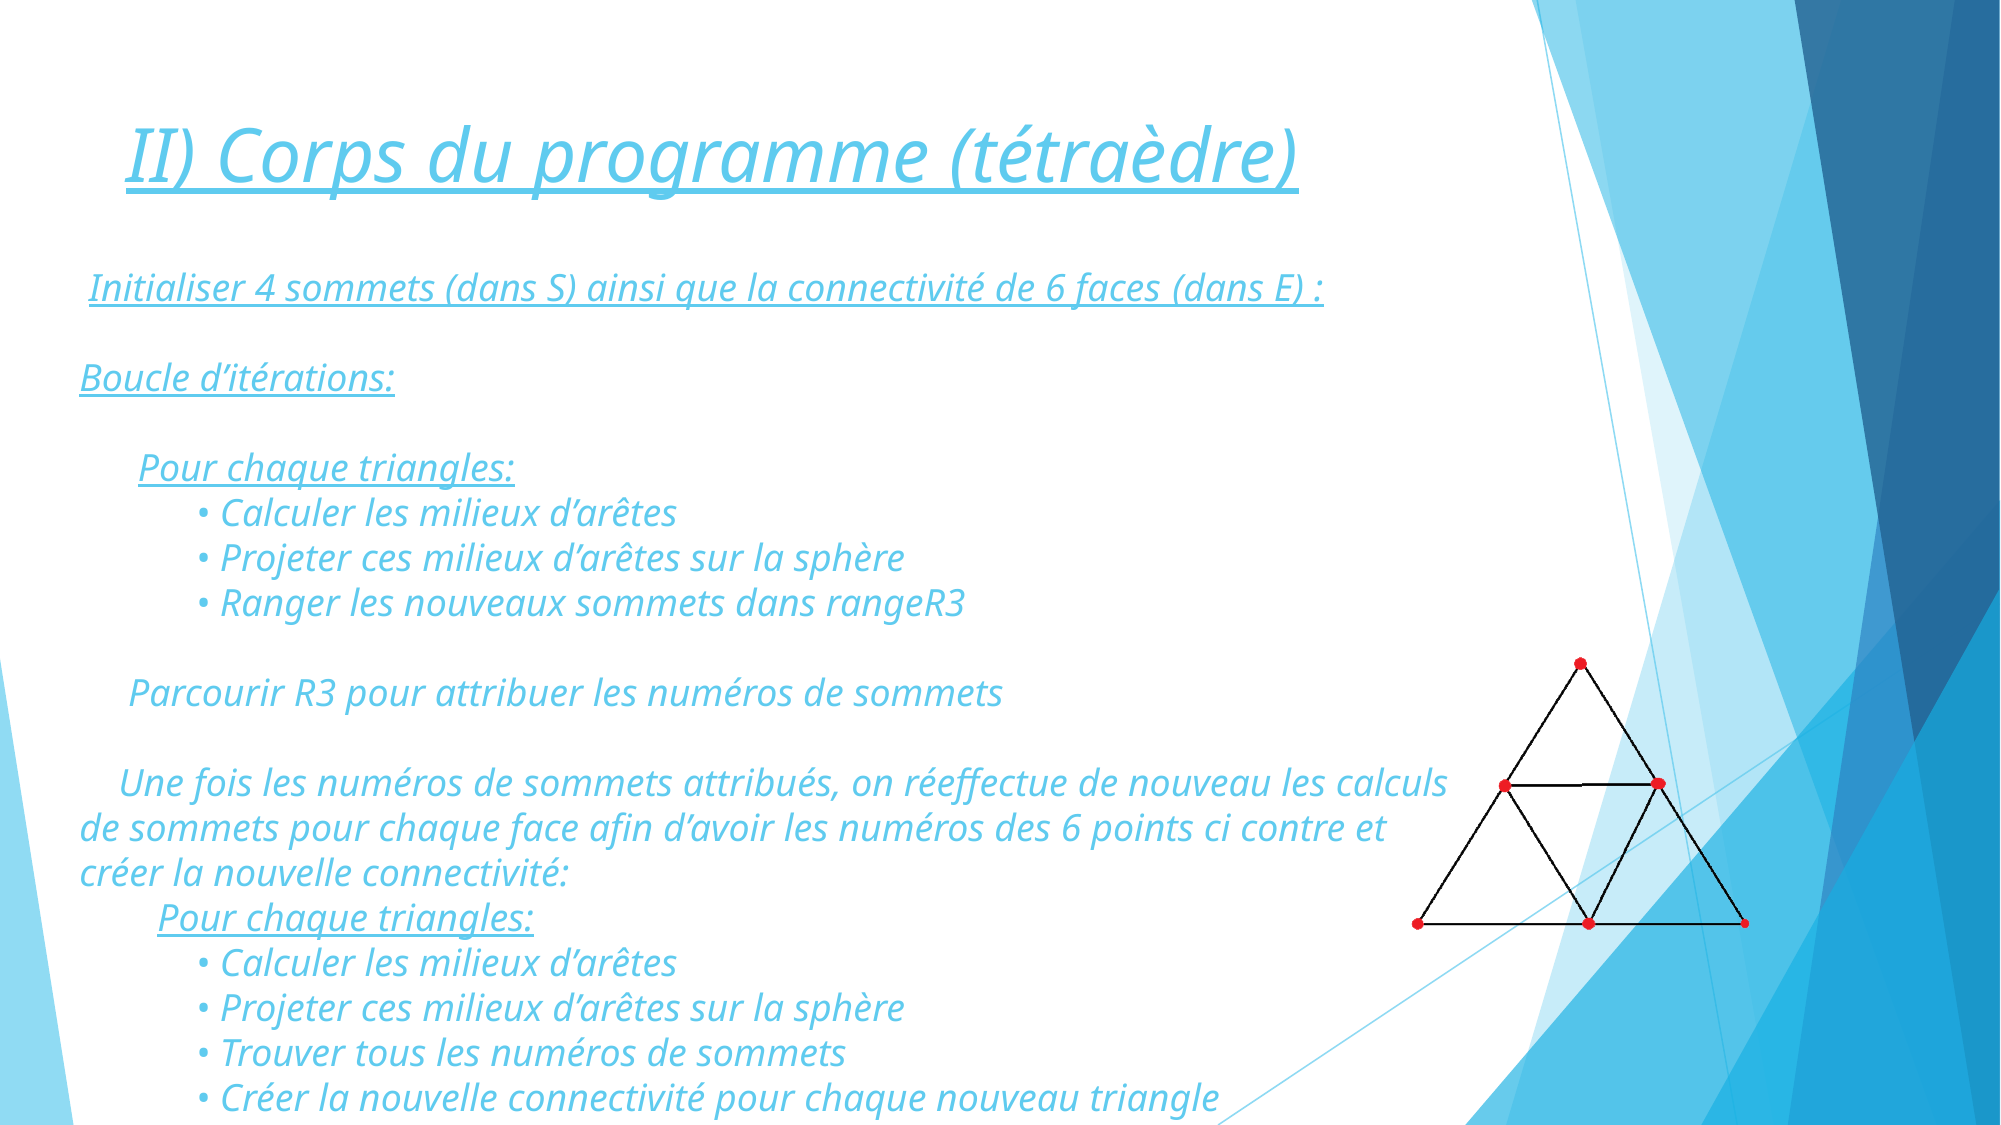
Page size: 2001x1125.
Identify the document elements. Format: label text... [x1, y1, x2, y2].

title II) Corps du programme (tétraèdre) [111, 99, 1692, 317]
picture [1407, 654, 1757, 941]
text_box Initialiser 4 sommets (dans S) ainsi que la connectivité de 6 faces (dans E) : Boucle d’itérations: Pour chaque triangles: • Calculer les milieux d’arêtes • Projeter ces milieux d’arêtes sur la sphère • Ranger les nouveaux sommets dans rangeR3 Parcourir R3 pour attribuer les numéros de sommets Une fois les numéros de sommets attribués, on réeffectue de nouveau les calculs de sommets pour chaque face afin d’avoir les numéros des 6 points ci contre et créer la nouvelle connectivité: Pour chaque triangles: • Calculer les milieux d’arêtes • Projeter ces milieux d’arêtes sur la sphère • Trouver tous les numéros de sommets • Créer la nouvelle connectivité pour chaque nouveau triangle [64, 256, 1493, 954]
